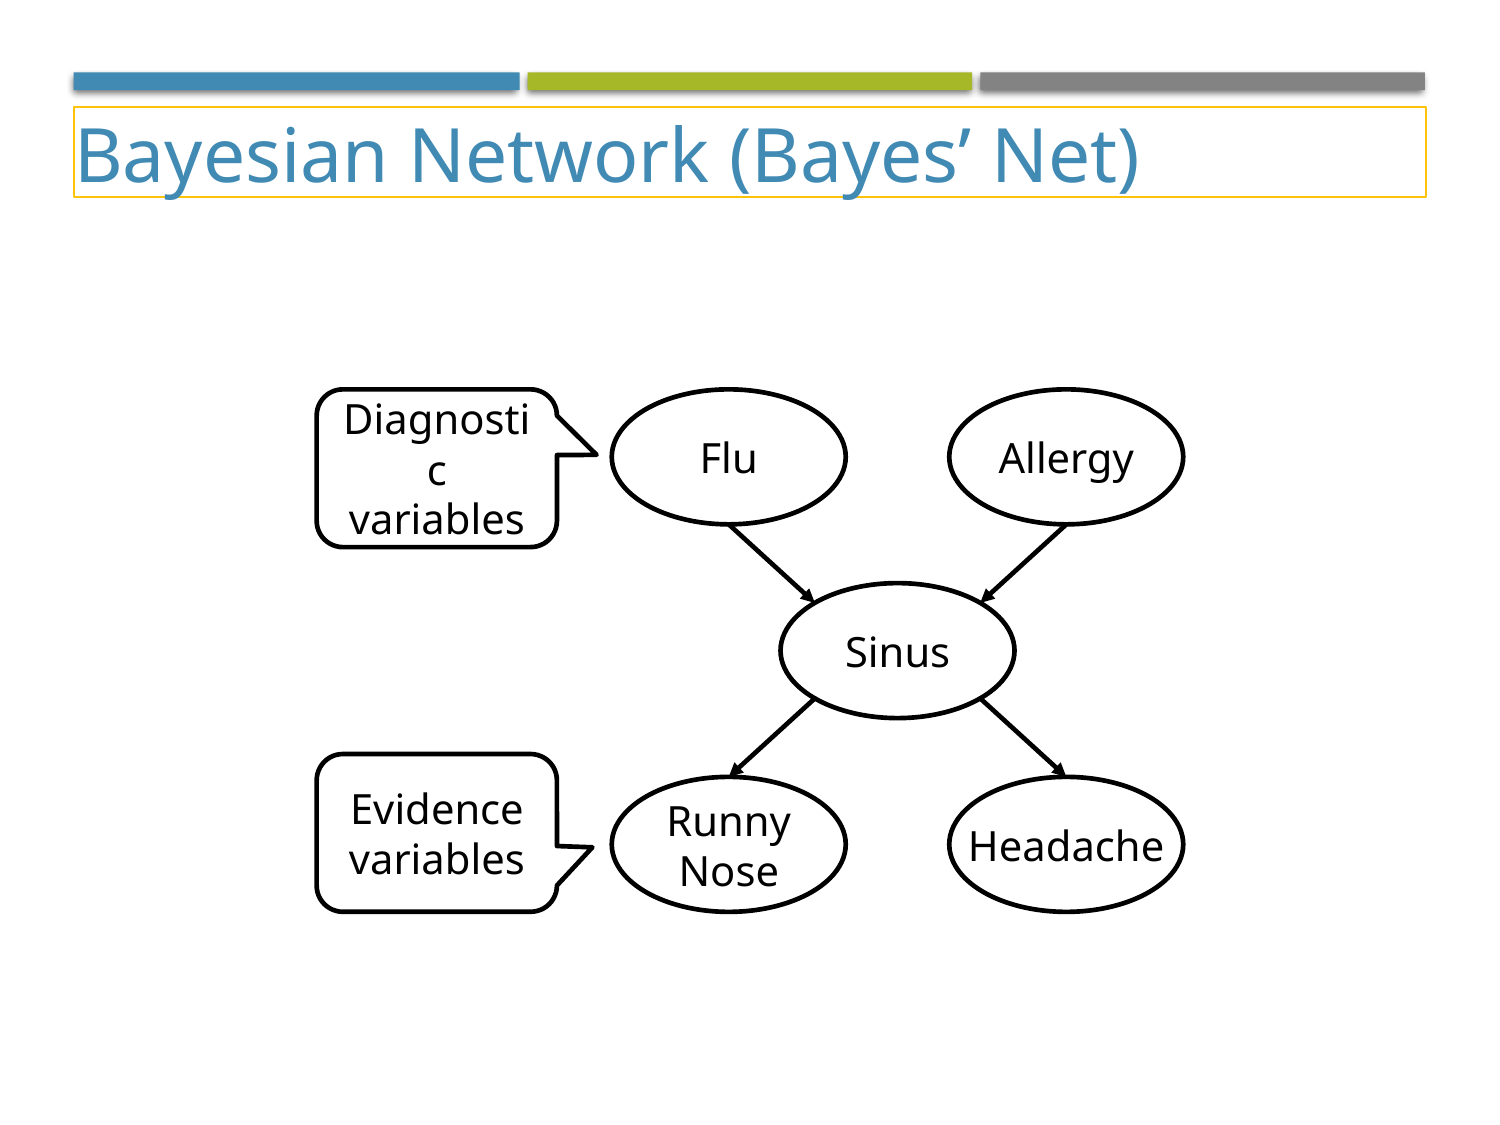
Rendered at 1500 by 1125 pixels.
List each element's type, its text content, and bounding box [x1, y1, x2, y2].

text_box Bayesian Network (Bayes’ Net) [74, 106, 1426, 198]
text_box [316, 388, 1184, 913]
